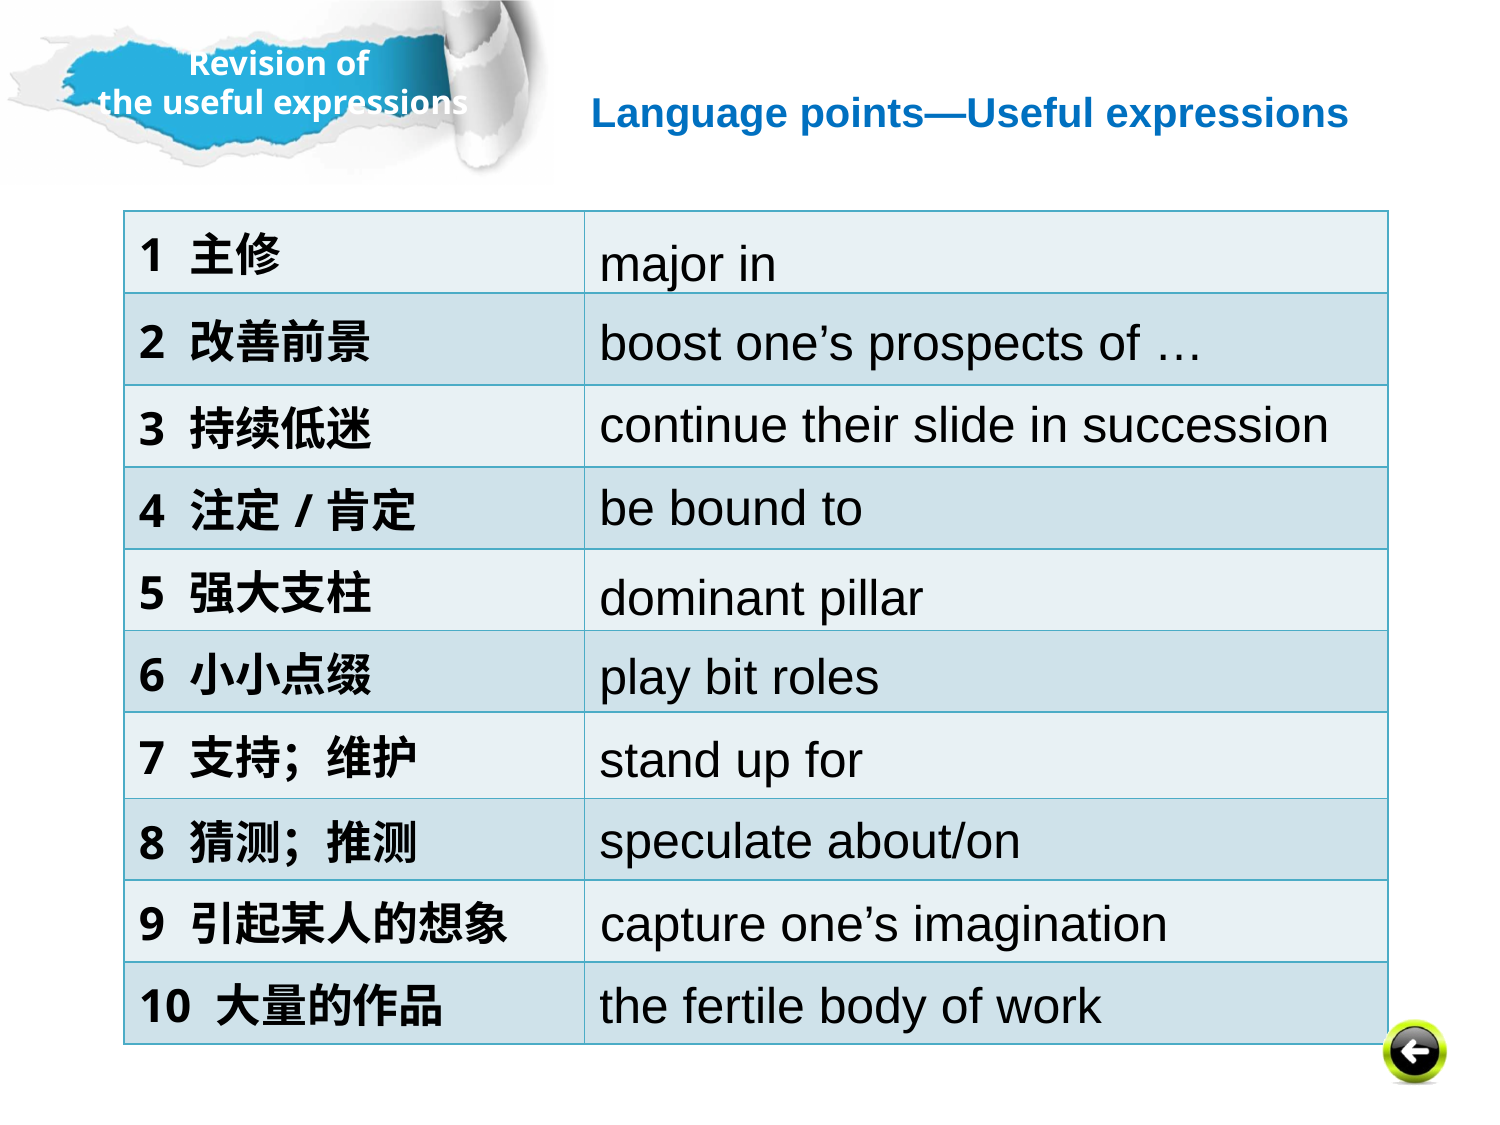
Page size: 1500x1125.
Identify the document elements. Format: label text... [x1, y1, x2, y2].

text_box be bound to [584, 467, 1376, 543]
table_cell [585, 294, 1387, 384]
text_box stand up for [584, 720, 1376, 795]
table_cell 3 持续低迷 [125, 386, 584, 466]
text_box capture one’s imagination [571, 905, 1363, 956]
table_cell [585, 631, 1387, 711]
table_cell [585, 799, 1387, 879]
table_cell 7 支持；维护 [125, 713, 584, 798]
table_cell [585, 713, 1387, 798]
text_box boost one’s prospects of … [584, 302, 1376, 378]
table_cell 4 注定/肯定 [125, 468, 584, 548]
text_box speculate about/on [584, 822, 1376, 874]
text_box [0, 0, 1368, 185]
text_box the fertile body of work [584, 987, 1376, 1039]
table_cell [585, 468, 1387, 548]
table_cell [585, 550, 1387, 630]
table_cell [585, 1039, 1372, 1043]
table_cell [585, 881, 1387, 961]
text_box major in [584, 223, 1376, 299]
text_box continue their slide in succession [584, 385, 1376, 460]
table_header 1 主修 [125, 212, 584, 292]
table_cell 8 猜测；推测 [125, 799, 584, 879]
text_box dominant pillar [584, 557, 1376, 633]
text_box play bit roles [584, 637, 1376, 713]
table_cell 9 引起某人的想象 [125, 881, 584, 961]
table_cell [585, 963, 1387, 1013]
table_cell 10 大量的作品 [125, 963, 584, 1043]
table_cell 5 强大支柱 [125, 550, 584, 630]
picture [1377, 1013, 1450, 1090]
table_cell 2 改善前景 [125, 294, 584, 384]
table_cell [585, 386, 1387, 466]
table_cell 6 小小点缀 [125, 631, 584, 711]
table_header [585, 212, 1387, 292]
